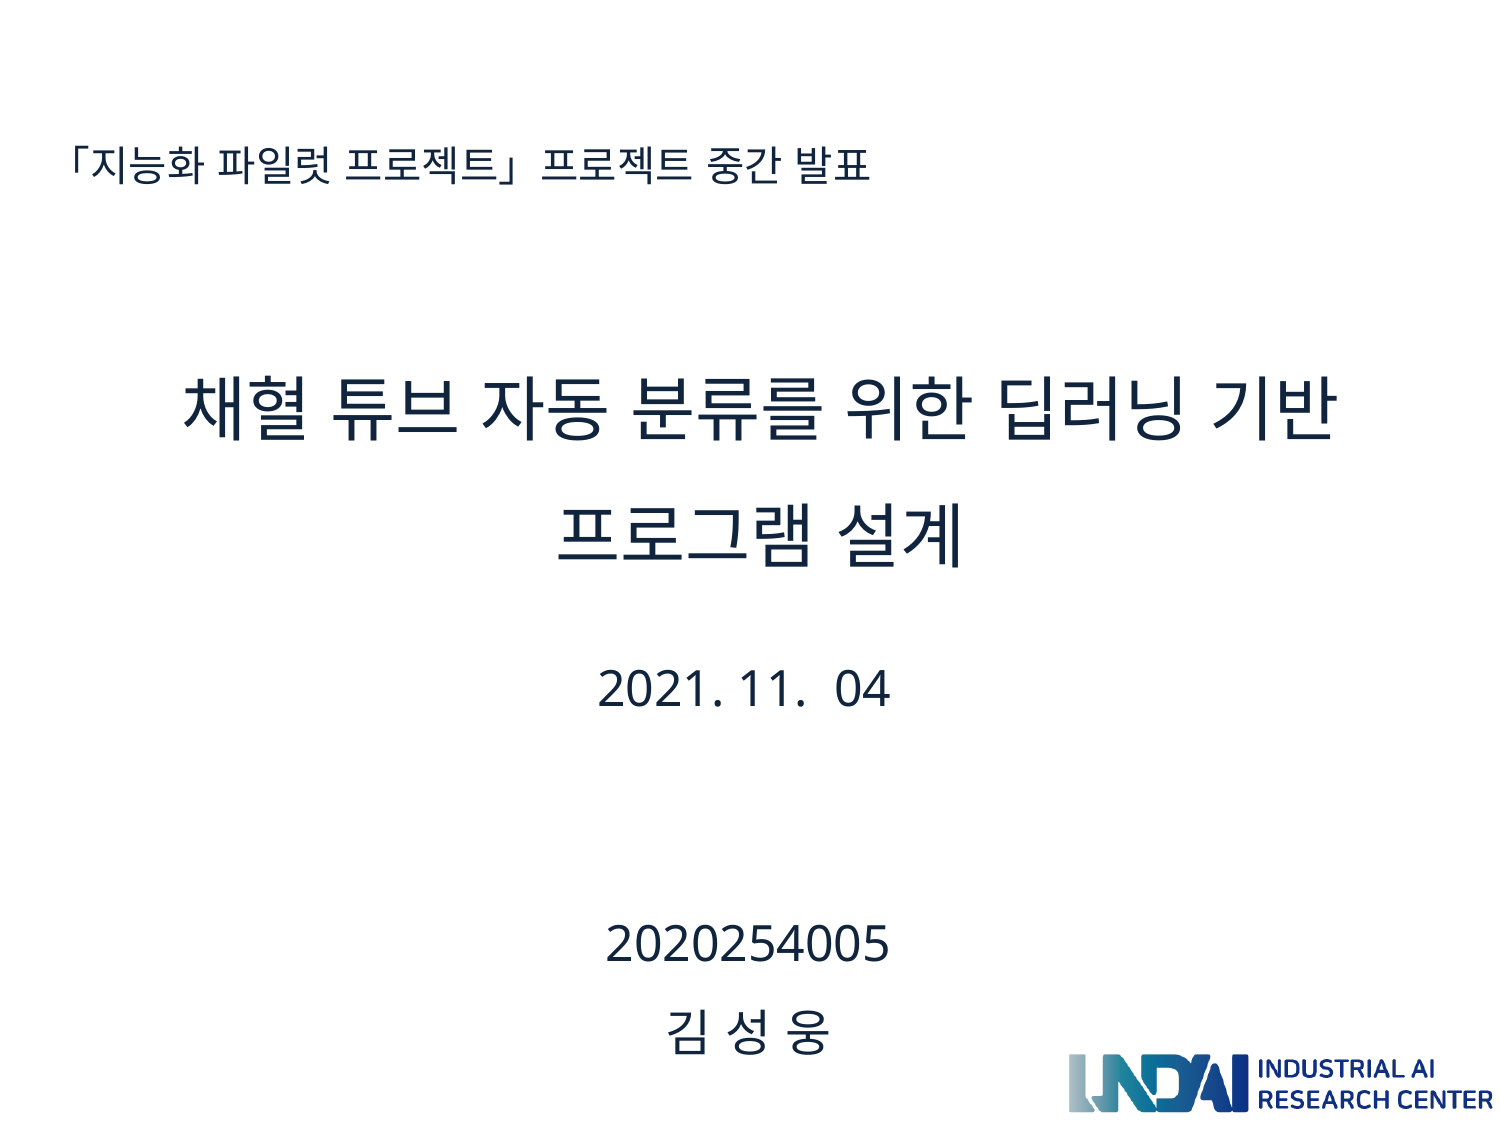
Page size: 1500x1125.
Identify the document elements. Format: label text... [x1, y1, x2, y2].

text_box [33, 132, 1464, 244]
text_box 채혈 튜브 자동 분류를 위한 딥러닝 기반 프로그램 설계 [100, 314, 1421, 584]
text_box 2021. 11. 04 [29, 648, 1459, 724]
picture [1057, 1039, 1500, 1123]
text_box 2020254005 김 성 웅 [88, 873, 1409, 1069]
